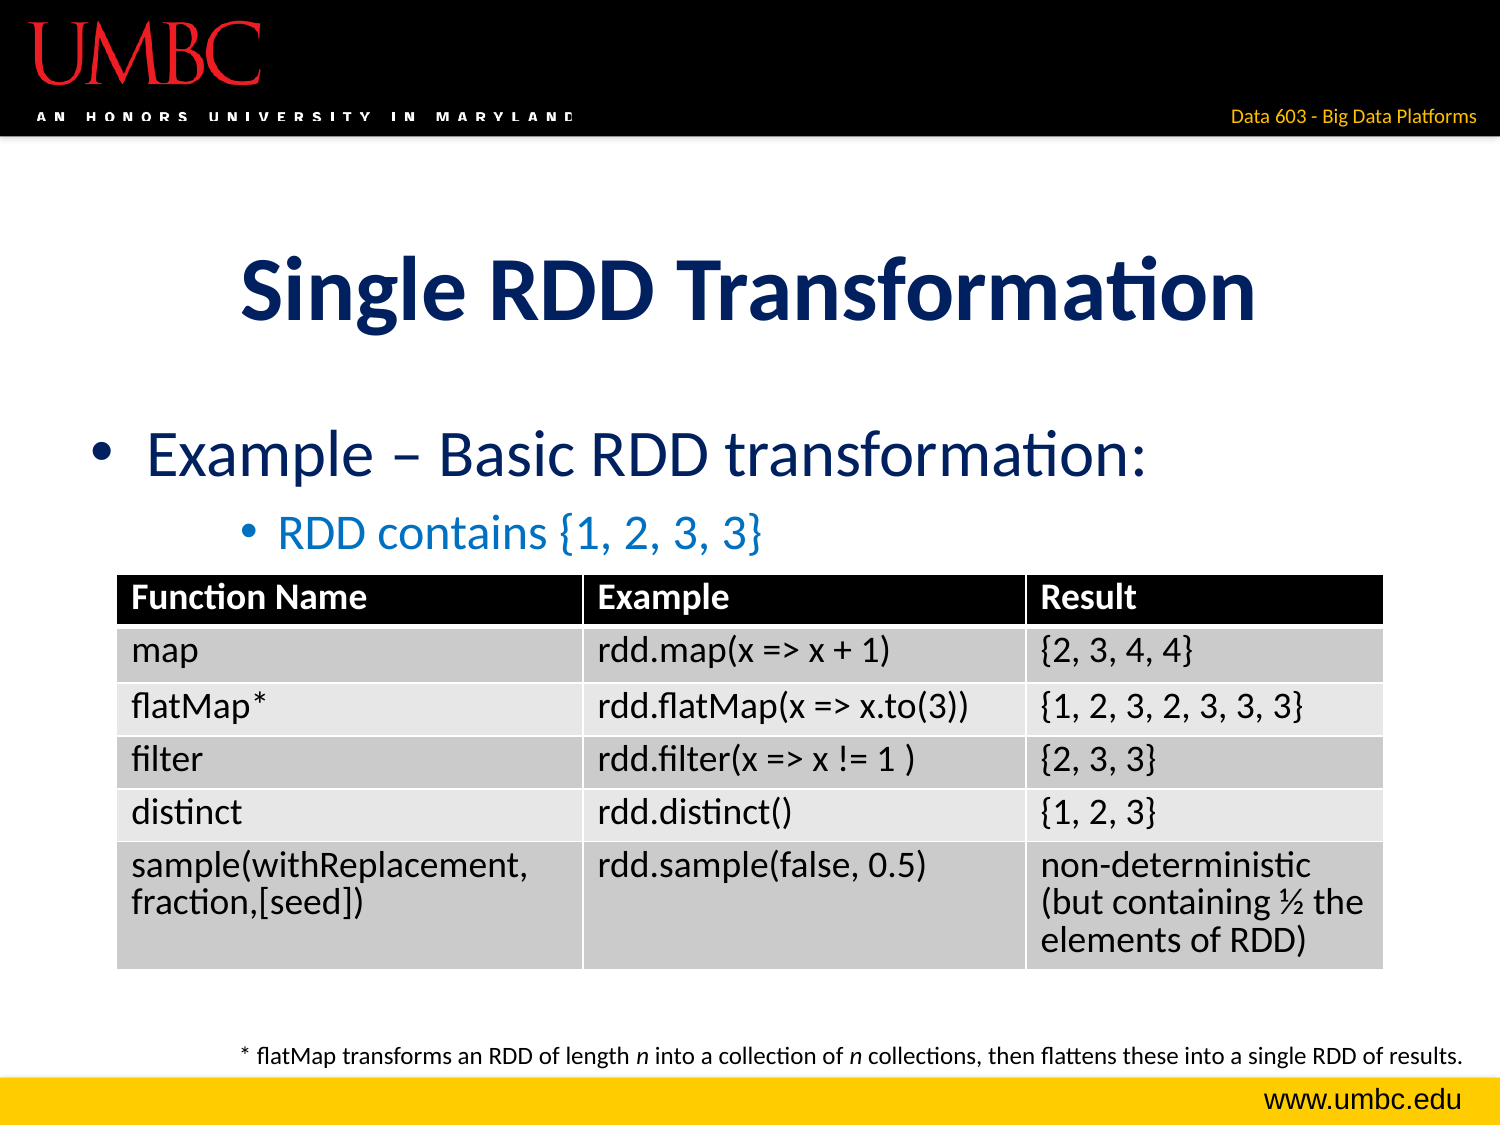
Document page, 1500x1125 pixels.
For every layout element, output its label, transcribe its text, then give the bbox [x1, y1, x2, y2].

table_cell {1, 2, 3} [1027, 790, 1383, 841]
title Single RDD Transformation [75, 190, 1425, 378]
table_cell non-deterministic (but containing ½ the elements of RDD) [1027, 842, 1383, 969]
list Example – Basic RDD transformation: RDD contains {1, 2, 3, 3} [75, 402, 1425, 612]
table_cell map [117, 629, 582, 682]
table_cell rdd.distinct() [584, 790, 1025, 841]
table_cell rdd.map(x => x + 1) [584, 629, 1025, 682]
table_cell sample(withReplacement, fraction,[seed]) [117, 842, 582, 969]
table_cell rdd.filter(x => x != 1 ) [584, 737, 1025, 788]
table_header Example [584, 575, 1025, 624]
table_cell {2, 3, 4, 4} [1027, 629, 1383, 682]
table_cell {1, 2, 3, 2, 3, 3, 3} [1027, 684, 1383, 735]
table_cell distinct [117, 790, 582, 841]
text_box * flatMap transforms an RDD of length n into a collection of n collections, then flattens these into a single RDD of results. [223, 1032, 1492, 1078]
table_cell rdd.sample(false, 0.5) [584, 842, 1025, 969]
table_cell {2, 3, 3} [1027, 737, 1383, 788]
table_header Result [1027, 575, 1383, 624]
table_header Function Name [117, 575, 582, 624]
table_cell flatMap* [117, 684, 582, 735]
table_cell filter [117, 737, 582, 788]
table_cell rdd.flatMap(x => x.to(3)) [584, 684, 1025, 735]
